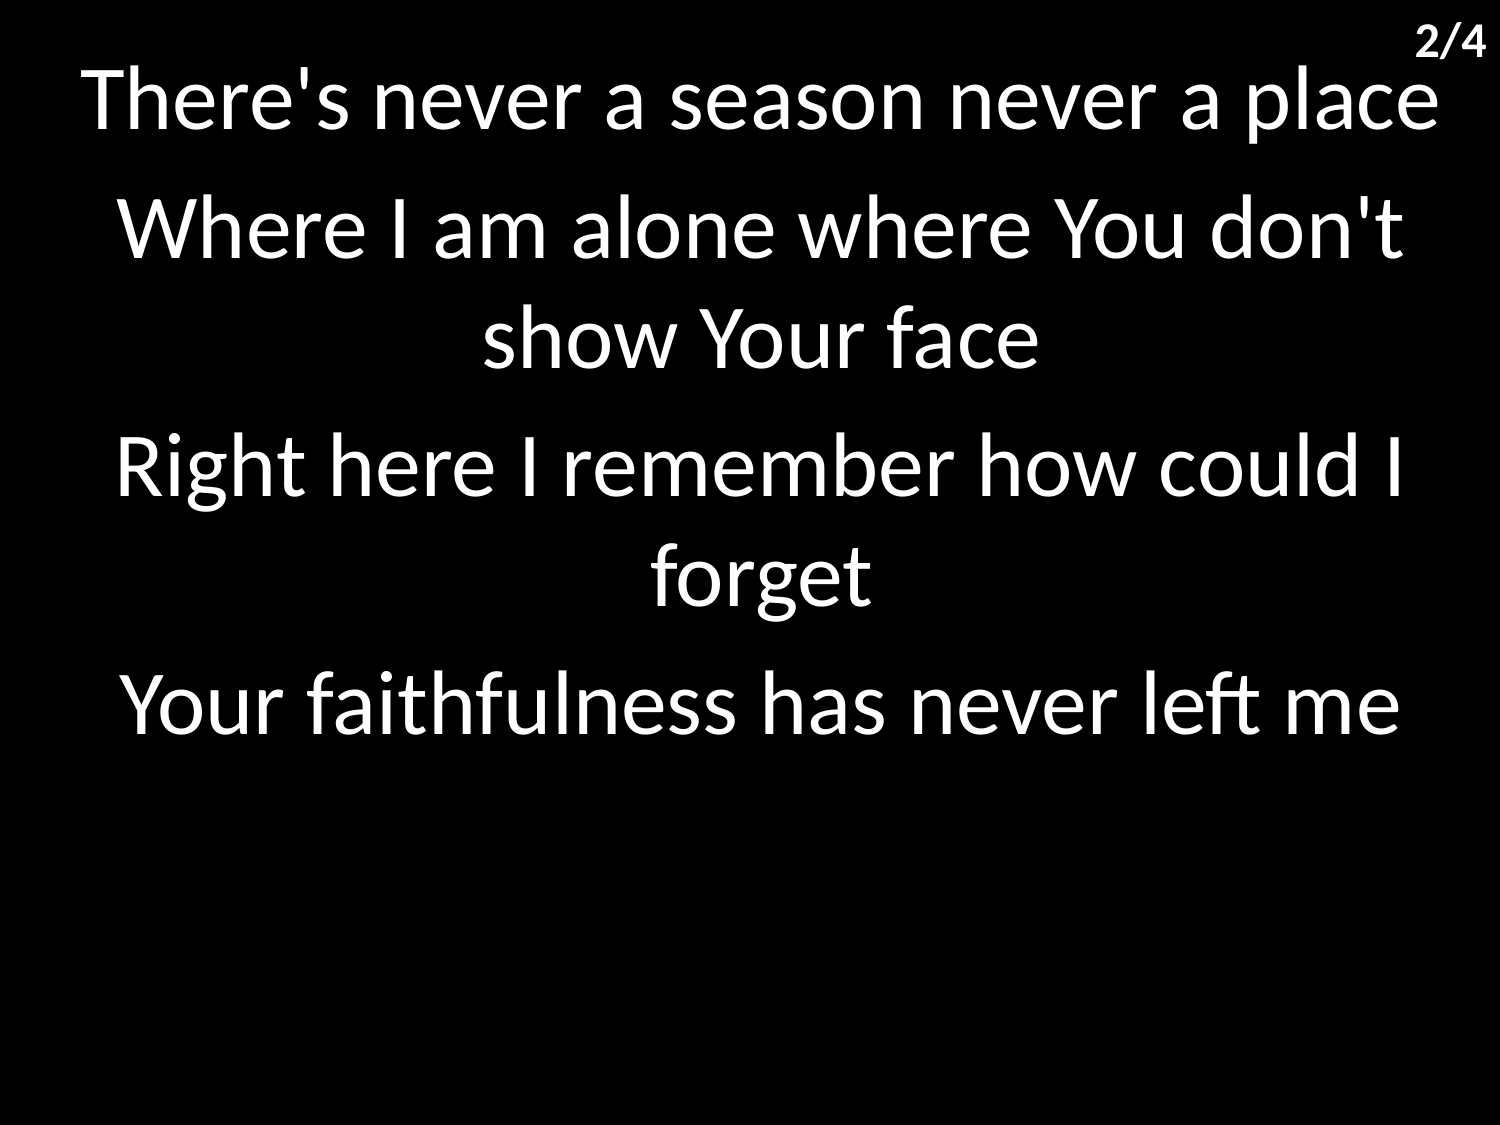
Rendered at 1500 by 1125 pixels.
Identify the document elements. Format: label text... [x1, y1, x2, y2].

subtitle There's never a season never a place Where I am alone where You don't show Your face Right here I remember how could I forget Your faithfulness has never left me [53, 30, 1471, 1094]
text_box 2/4 [1399, 0, 1500, 75]
